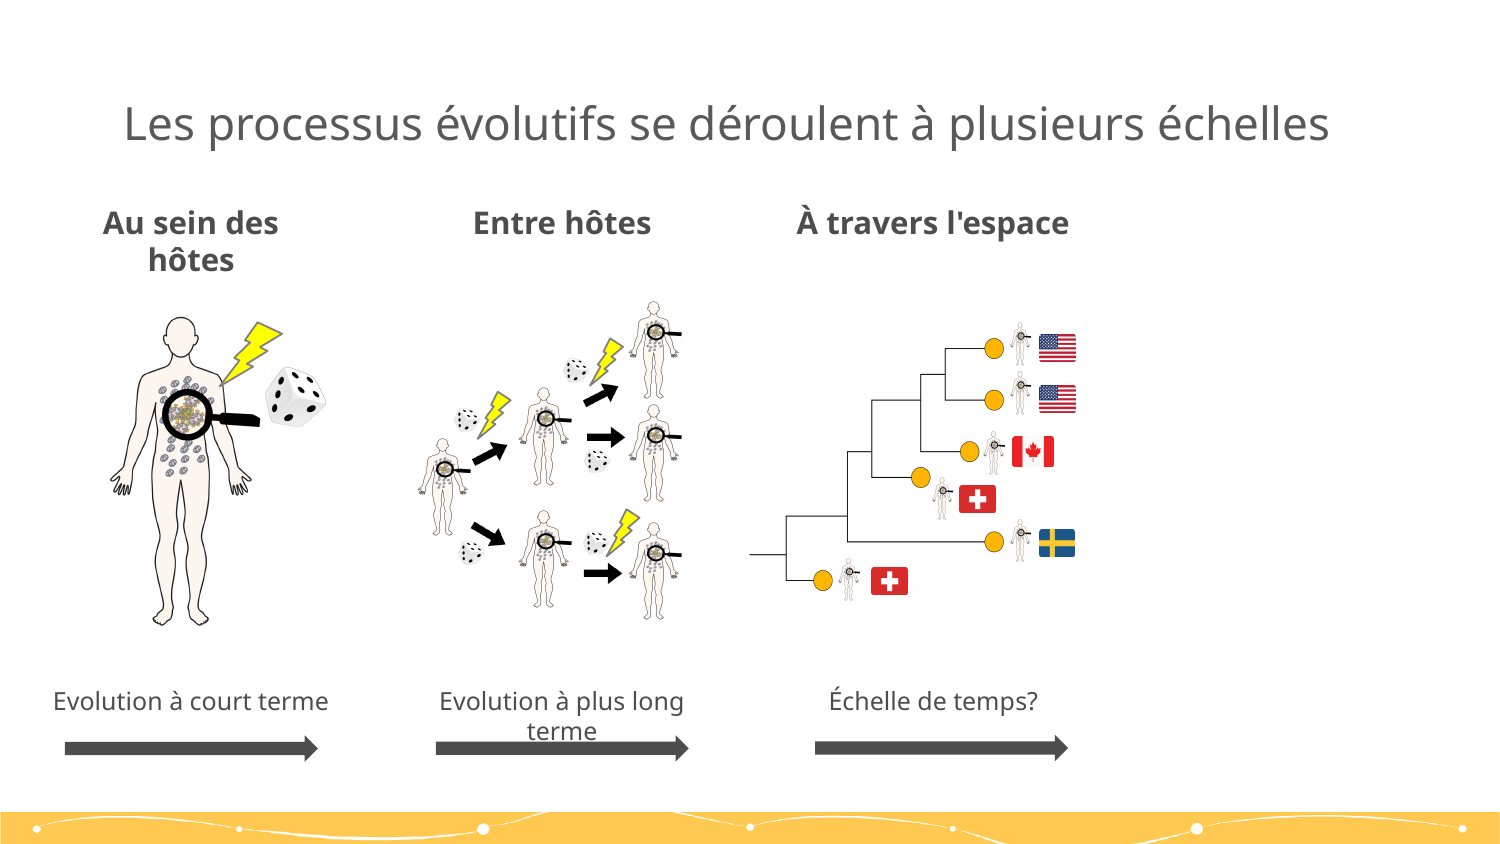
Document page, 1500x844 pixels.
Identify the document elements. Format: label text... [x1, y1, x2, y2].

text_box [108, 299, 339, 638]
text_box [416, 296, 684, 624]
text_box À travers l'espace [716, 197, 1151, 247]
text_box Evolution à plus long terme [406, 679, 718, 751]
text_box [435, 735, 689, 762]
text_box Evolution à court terme [35, 679, 347, 721]
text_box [745, 320, 1076, 602]
text_box Entre hôtes [427, 197, 697, 247]
text_box Échelle de temps? [777, 679, 1090, 721]
title Les processus évolutifs se déroulent à plusieurs échelles [112, 48, 1411, 156]
picture [0, 812, 1500, 844]
text_box Au sein des hôtes [56, 197, 326, 284]
text_box [815, 734, 1069, 762]
text_box [64, 735, 318, 762]
